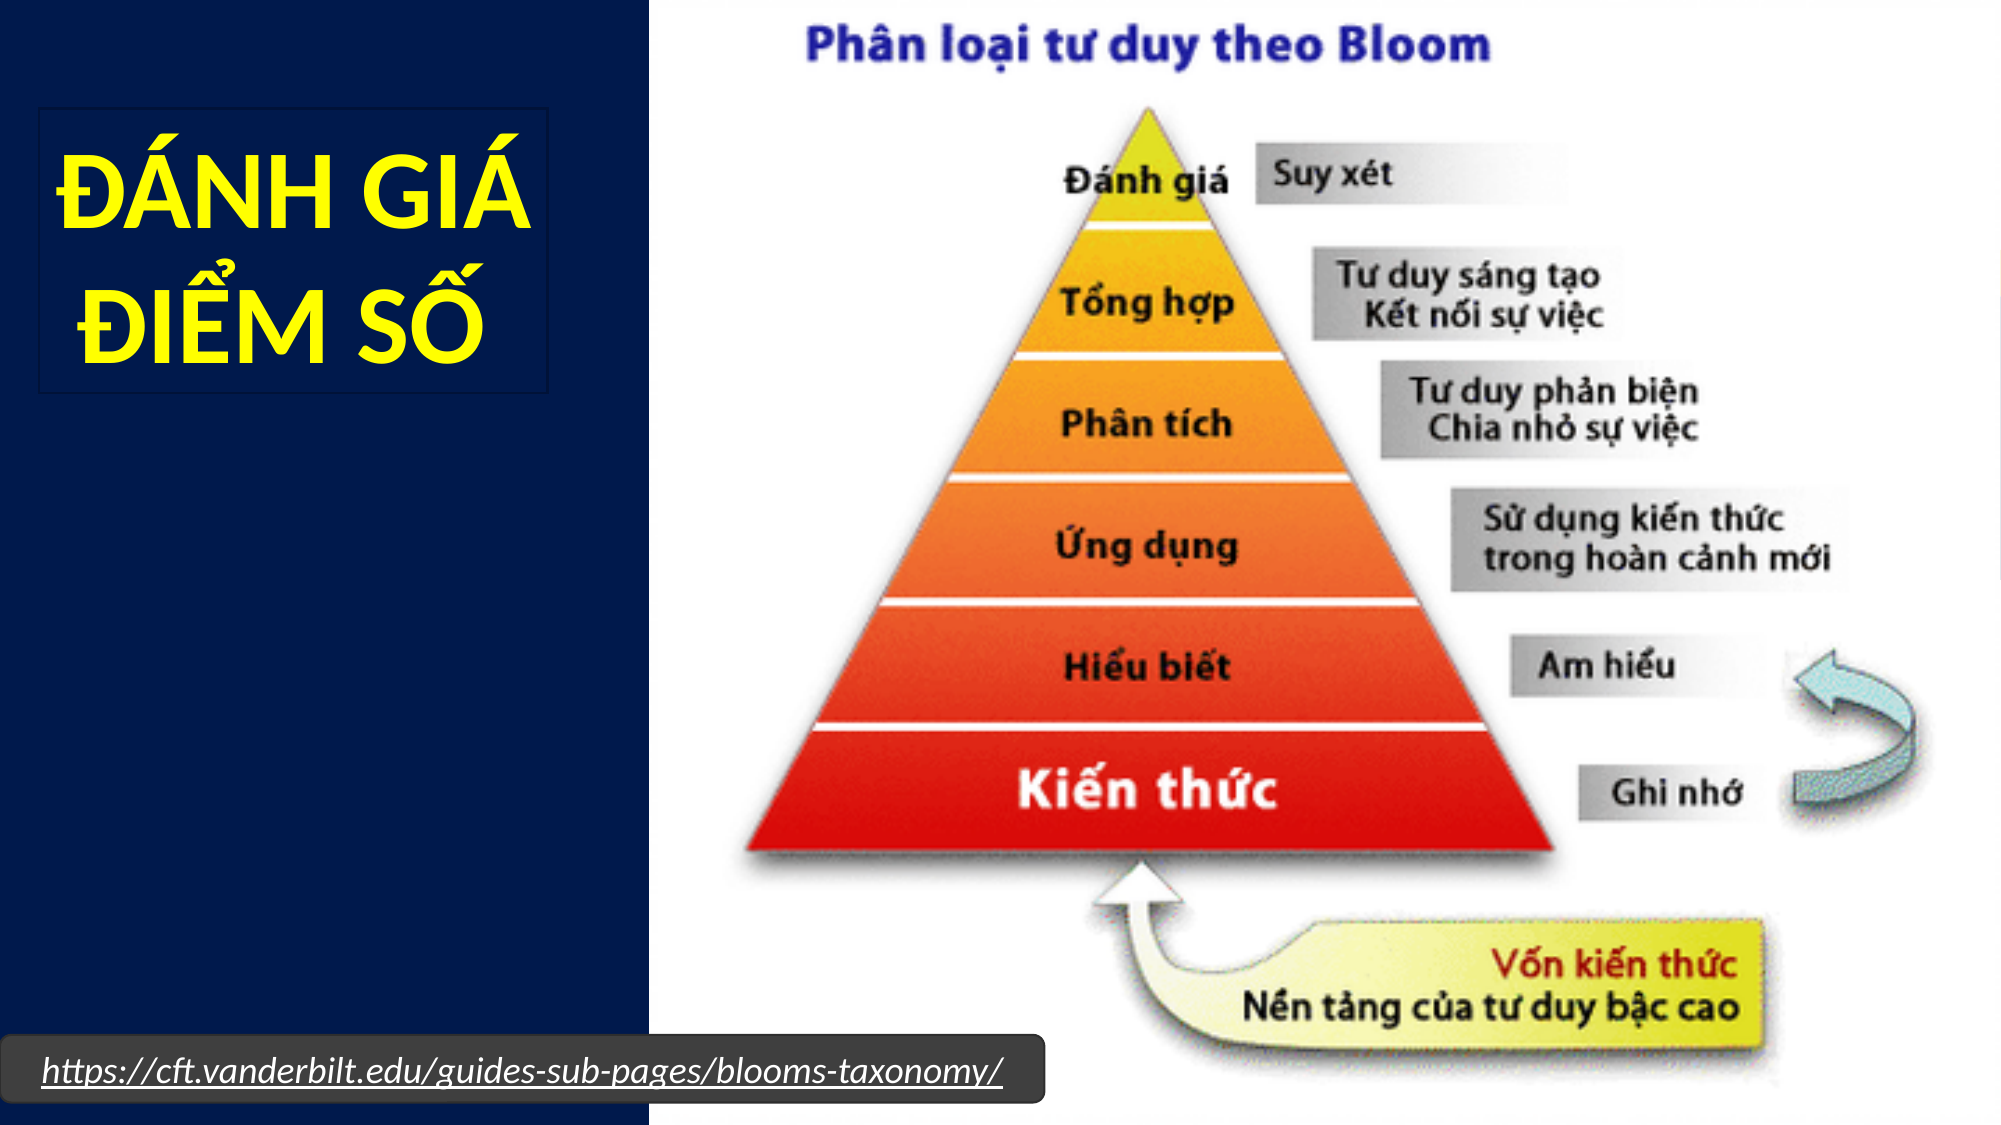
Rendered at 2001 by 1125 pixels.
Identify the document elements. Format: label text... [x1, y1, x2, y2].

text_box ĐÁNH GIÁ ĐIỂM SỐ [38, 107, 549, 394]
text_box https://cft.vanderbilt.edu/guides-sub-pages/blooms-taxonomy/ [0, 1033, 649, 1104]
picture [649, 0, 2000, 1125]
